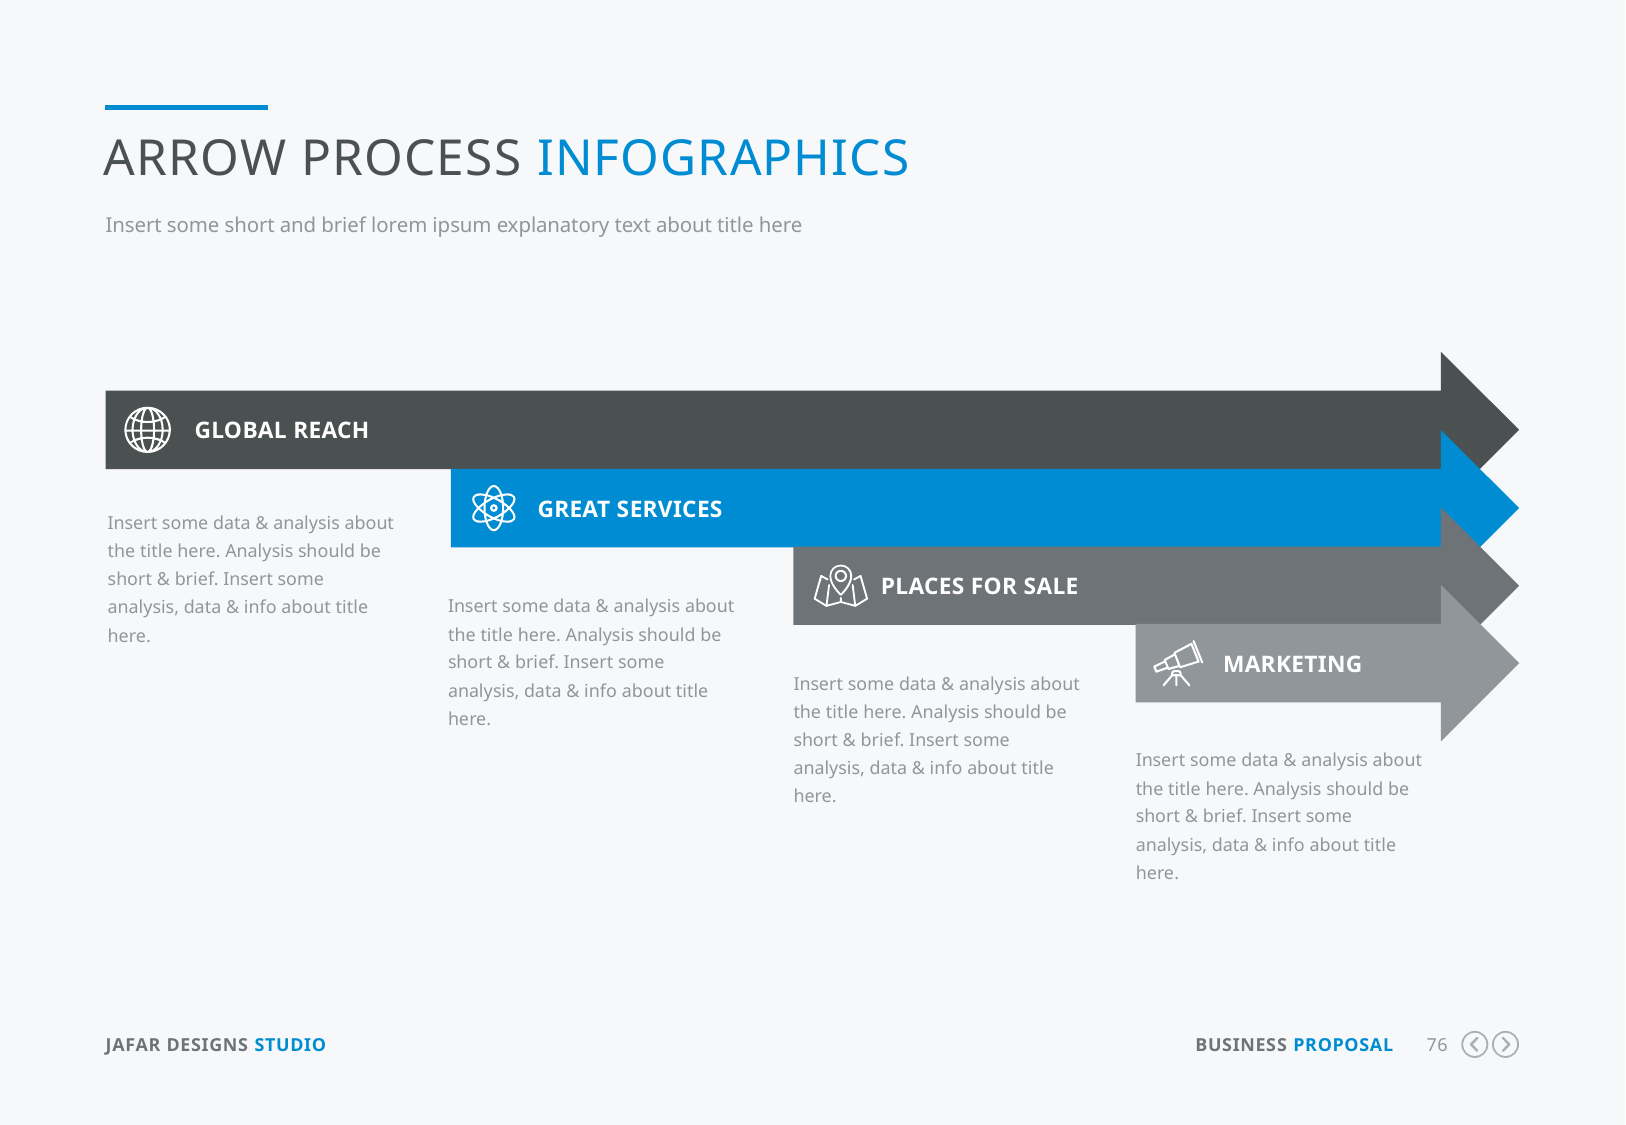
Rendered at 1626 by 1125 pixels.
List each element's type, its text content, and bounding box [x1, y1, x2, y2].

text_box Insert some data & analysis about the title here. Analysis should be short & brief. Insert some analysis, data & info about title here. [793, 665, 1085, 807]
text_box Insert some data & analysis about the title here. Analysis should be short & brief. Insert some analysis, data & info about title here. [448, 588, 740, 729]
list Arrow Process Infographics [103, 125, 1518, 188]
text_box [792, 504, 1521, 626]
text_box [124, 406, 171, 454]
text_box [470, 484, 517, 532]
text_box [1134, 582, 1521, 744]
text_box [1153, 639, 1204, 687]
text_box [813, 564, 869, 607]
text_box Global Reach [194, 416, 401, 444]
text_box [104, 349, 1521, 471]
text_box [449, 427, 1521, 549]
text_box Great Services [537, 494, 744, 522]
text_box Insert some data & analysis about the title here. Analysis should be short & brief. Insert some analysis, data & info about title here. [1135, 742, 1427, 883]
list Insert some short and brief lorem ipsum explanatory text about title here [105, 209, 1519, 241]
text_box Insert some data & analysis about the title here. Analysis should be short & brief. Insert some analysis, data & info about title here. [107, 505, 399, 646]
text_box Marketing [1223, 649, 1429, 677]
text_box Places for Sale [880, 572, 1087, 600]
